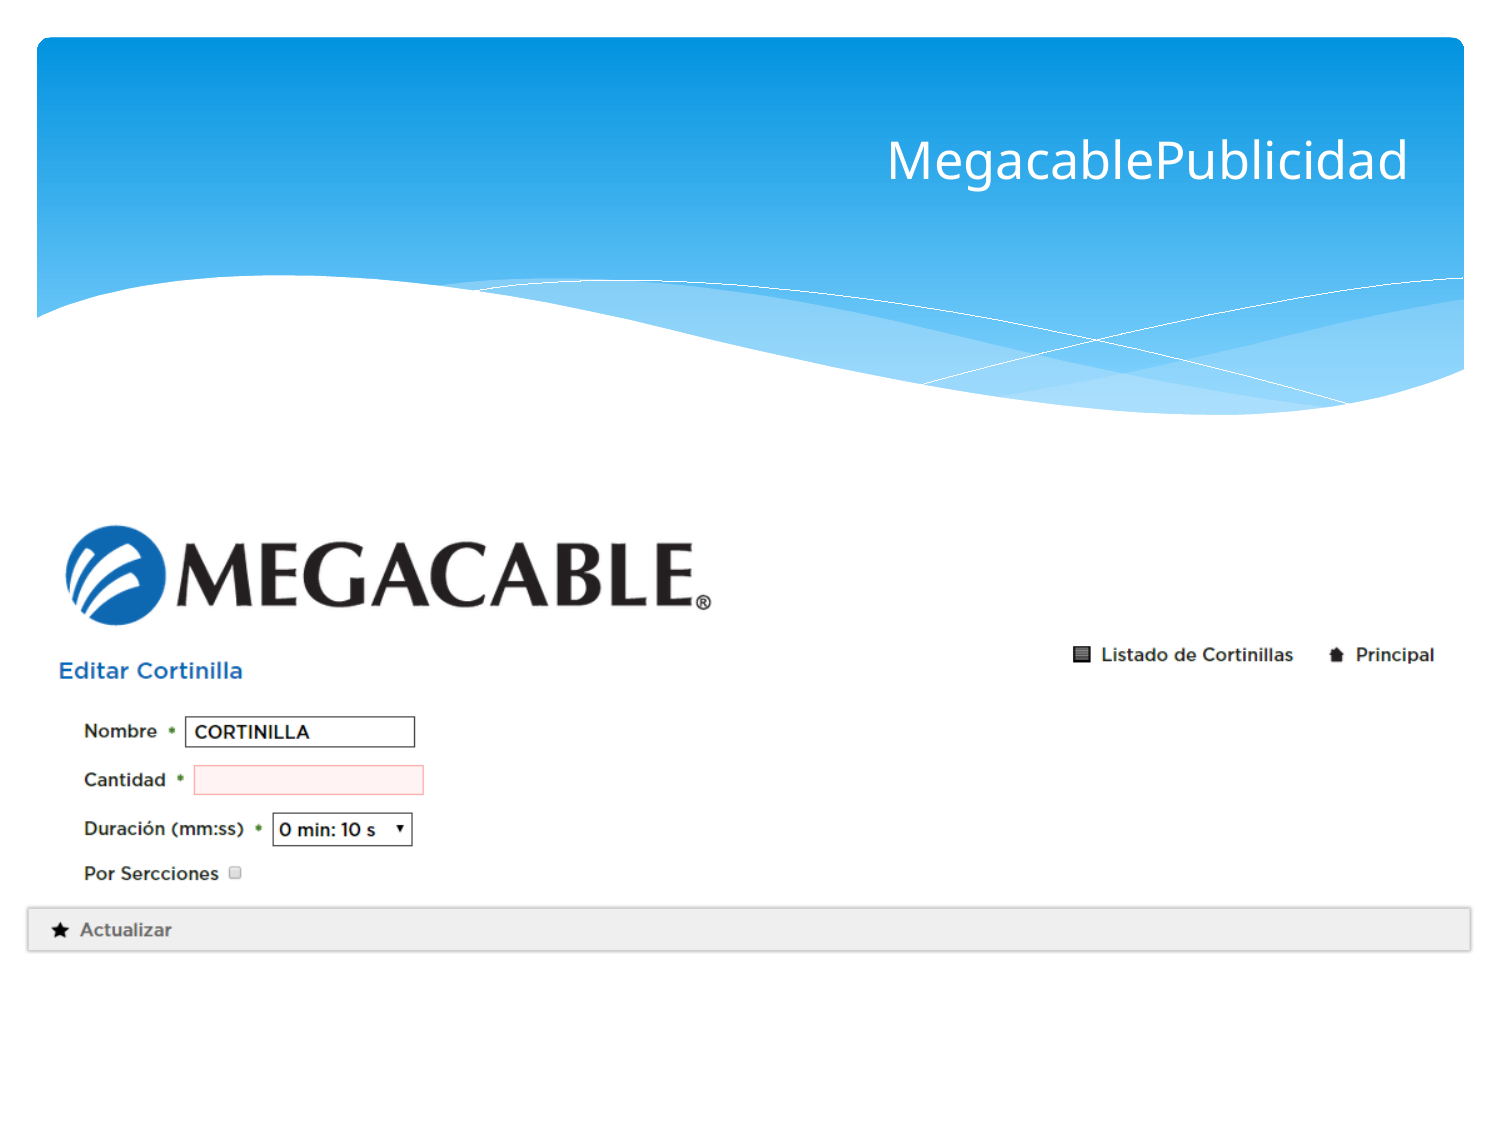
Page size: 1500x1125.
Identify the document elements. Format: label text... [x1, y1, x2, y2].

title MegacablePublicidad [75, 55, 1425, 261]
picture [0, 514, 1497, 985]
